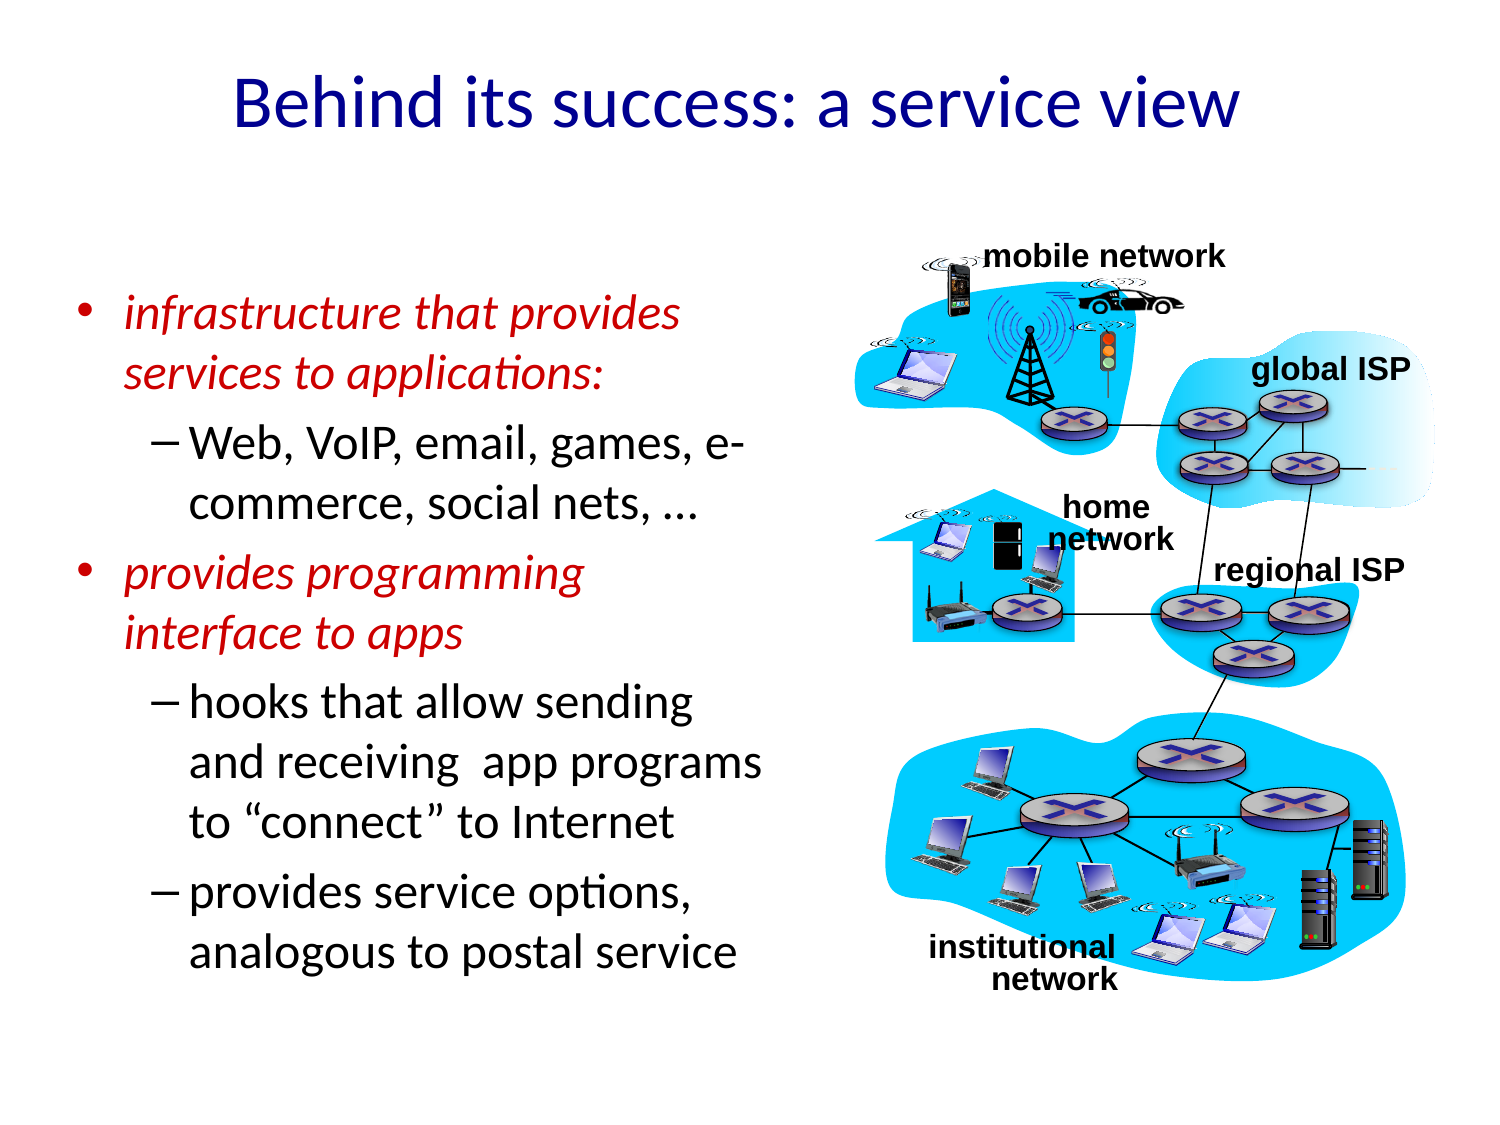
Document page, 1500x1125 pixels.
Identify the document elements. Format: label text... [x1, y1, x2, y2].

title Behind its success: a service view [50, 27, 1425, 167]
list infrastructure that provides services to applications: Web, VoIP, email, games, e-commerce, social nets, … provides programming interface to apps hooks that allow sending and receiving app programs to “connect” to Internet provides service options, analogous to postal service [61, 271, 790, 946]
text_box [853, 226, 1437, 1006]
